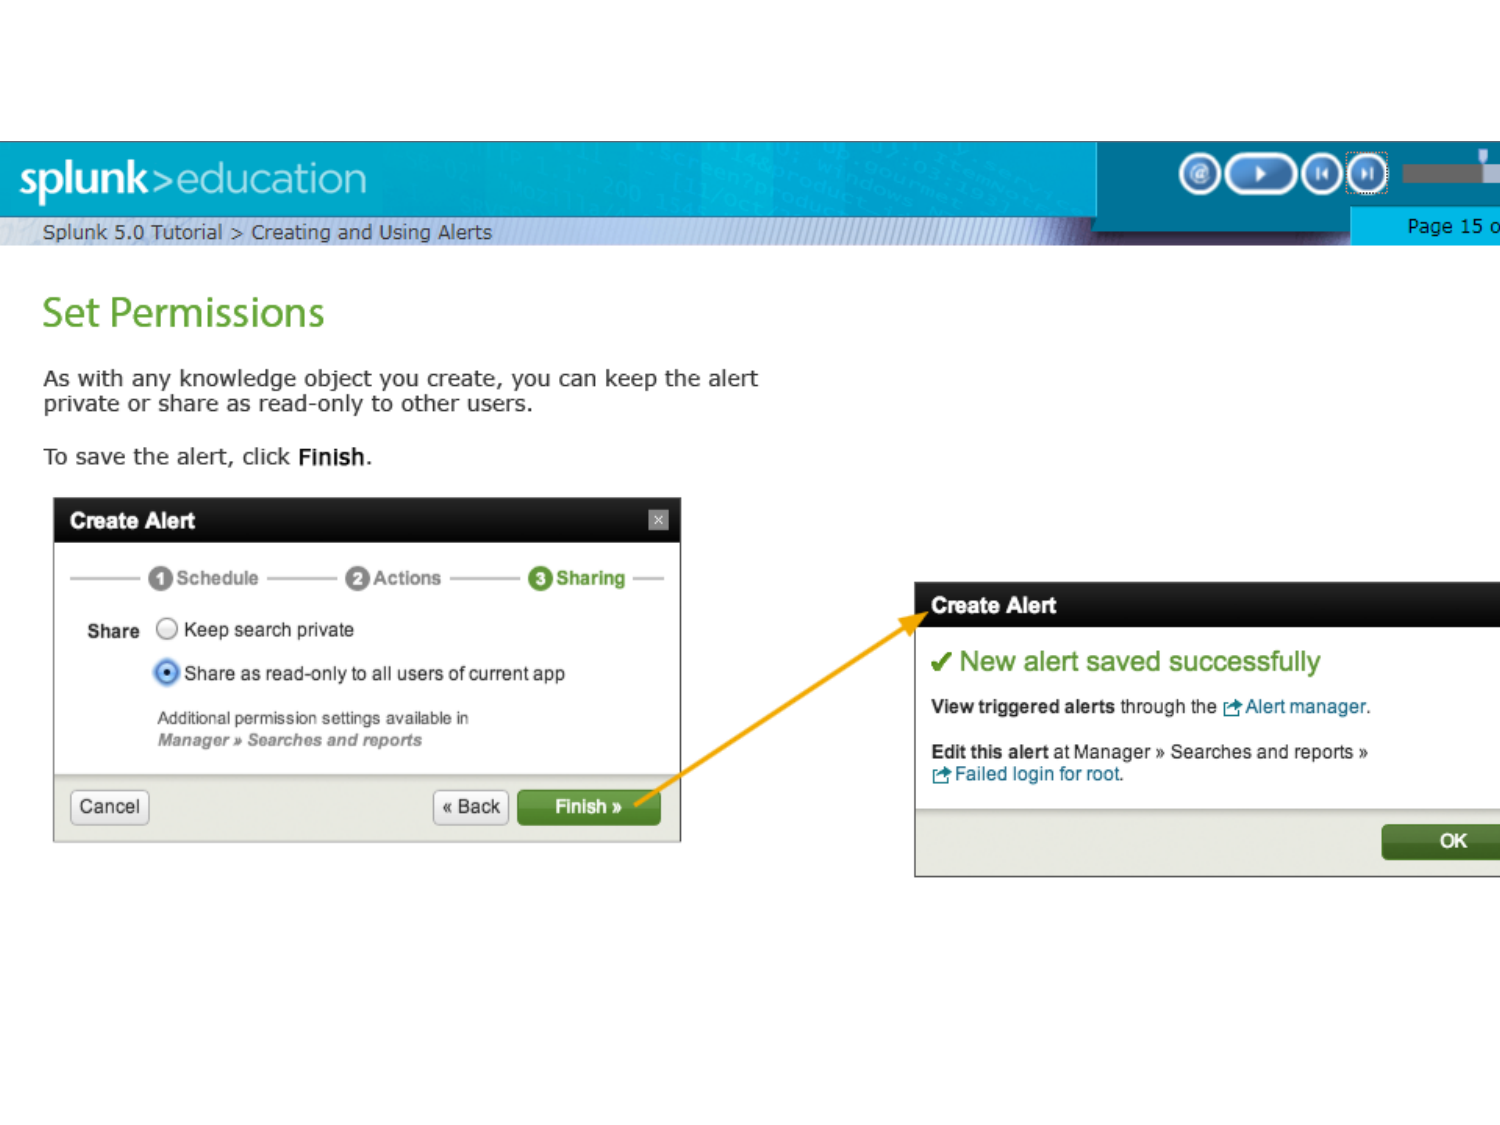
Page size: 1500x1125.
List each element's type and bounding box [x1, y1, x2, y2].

picture [0, 141, 1500, 214]
picture [1402, 149, 1500, 183]
picture [1179, 152, 1298, 195]
picture [1426, 224, 1432, 231]
picture [0, 217, 1500, 984]
picture [1301, 152, 1389, 195]
